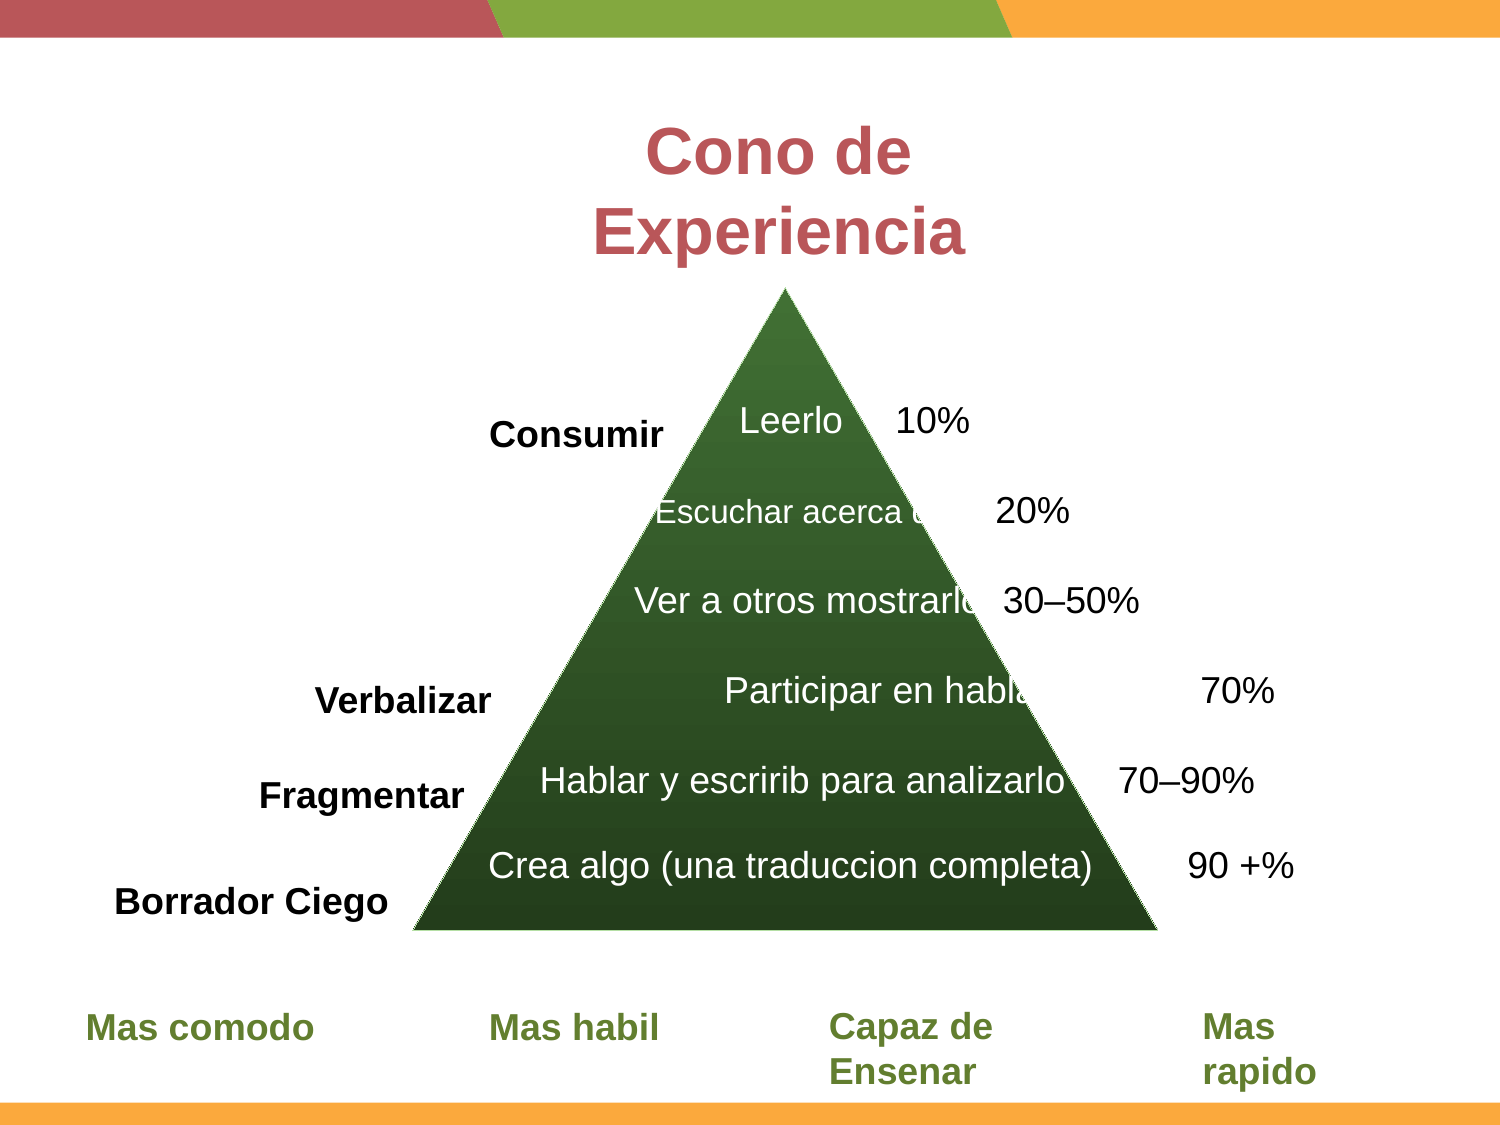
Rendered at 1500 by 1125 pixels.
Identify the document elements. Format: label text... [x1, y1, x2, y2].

text_box Fragmentar [243, 763, 500, 824]
text_box Mas comodo [70, 995, 420, 1055]
text_box Borrador Ciego [99, 869, 449, 930]
text_box Consumir [474, 402, 706, 463]
text_box Capaz de Ensenar [814, 994, 1037, 1100]
text_box Mas rapido [1187, 994, 1361, 1099]
text_box [727, 287, 844, 388]
title Cono de Experiencia [448, 100, 1110, 199]
text_box Verbalizar [299, 668, 535, 729]
text_box Mas habil [474, 995, 724, 1056]
text_box Leerlo 10% Escuchar acerca de 20% Ver a otros mostrarlo 30–50% Participar en hablar de ello 70% Hablar y escririb para analizarlo 70–90% Crea algo (una traduccion completa) 90 +% [325, 388, 1432, 939]
